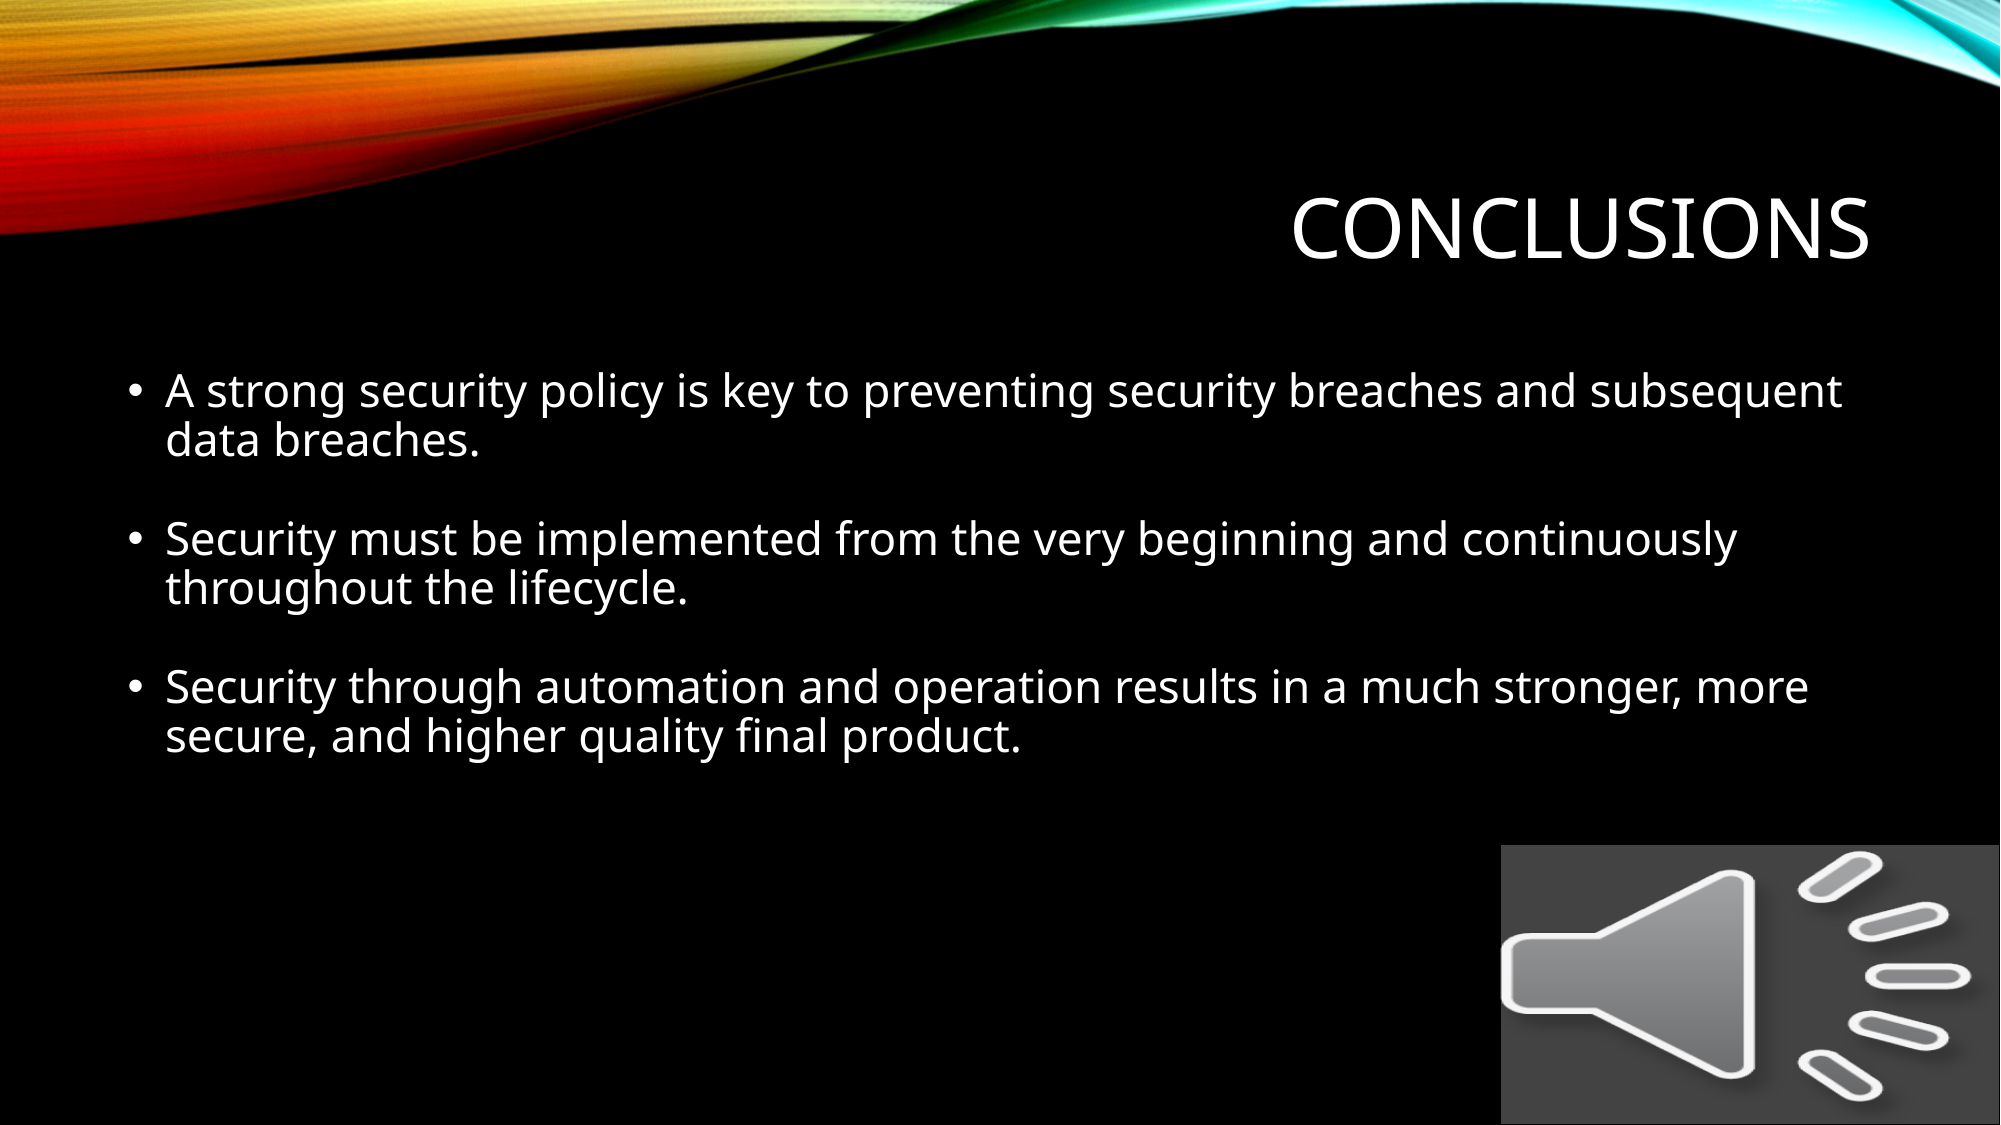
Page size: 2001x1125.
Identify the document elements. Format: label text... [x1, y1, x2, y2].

picture [0, 0, 2000, 237]
title CONCLUSIONS [474, 125, 1888, 338]
picture [1499, 843, 2000, 1125]
list A strong security policy is key to preventing security breaches and subsequent data breaches. Security must be implemented from the very beginning and continuously throughout the lifecycle. Security through automation and operation results in a much stronger, more secure, and higher quality final product. [112, 360, 1888, 1021]
